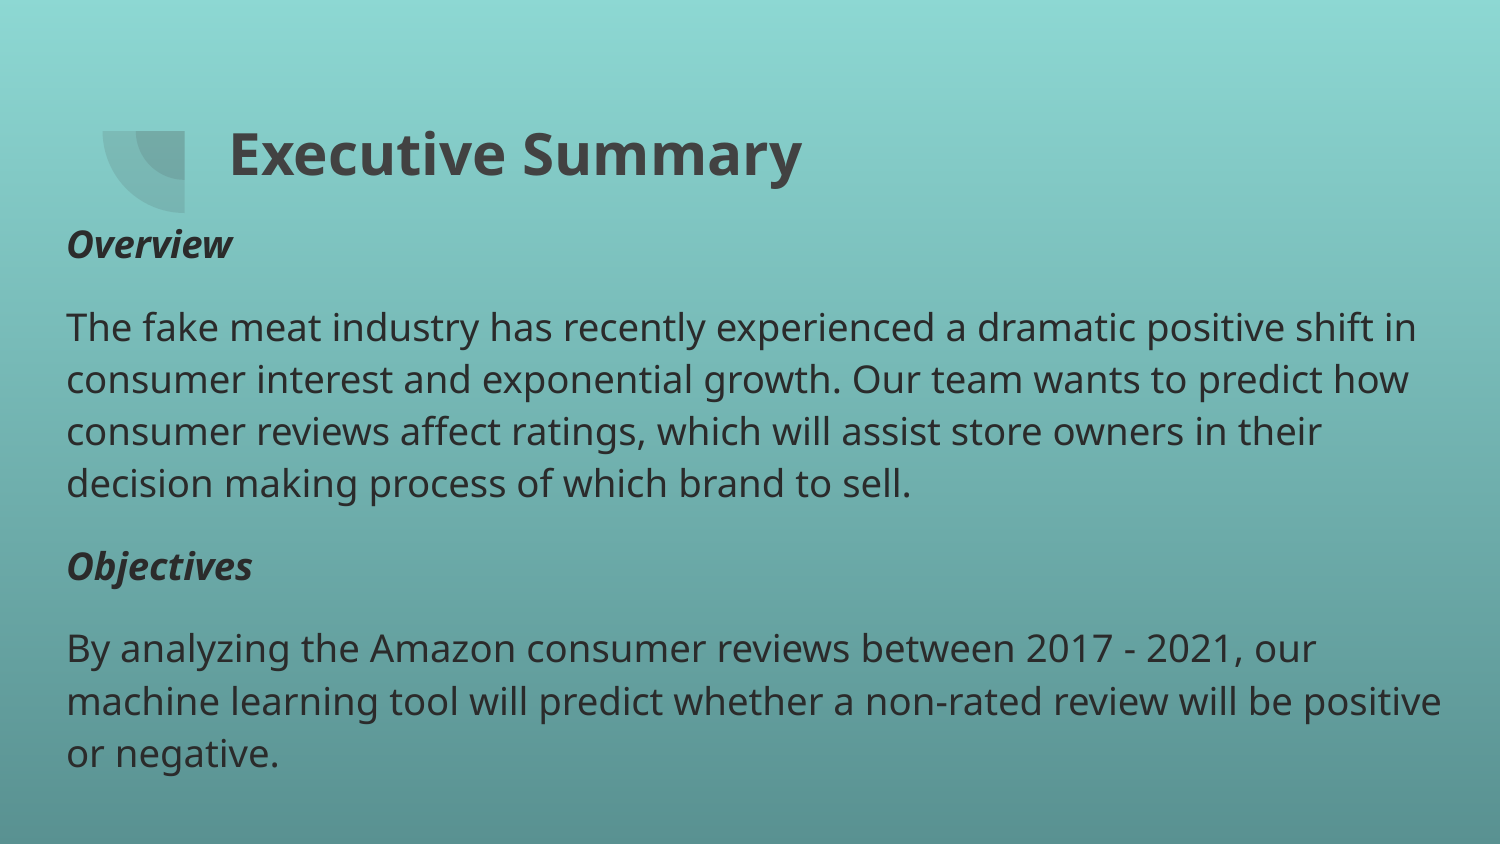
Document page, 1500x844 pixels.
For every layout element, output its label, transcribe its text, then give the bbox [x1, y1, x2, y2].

title Executive Summary [213, 98, 1368, 202]
list Overview The fake meat industry has recently experienced a dramatic positive shift in consumer interest and exponential growth. Our team wants to predict how consumer reviews affect ratings, which will assist store owners in their decision making process of which brand to sell. Objectives By analyzing the Amazon consumer reviews between 2017 - 2021, our machine learning tool will predict whether a non-rated review will be positive or negative. [51, 202, 1464, 797]
